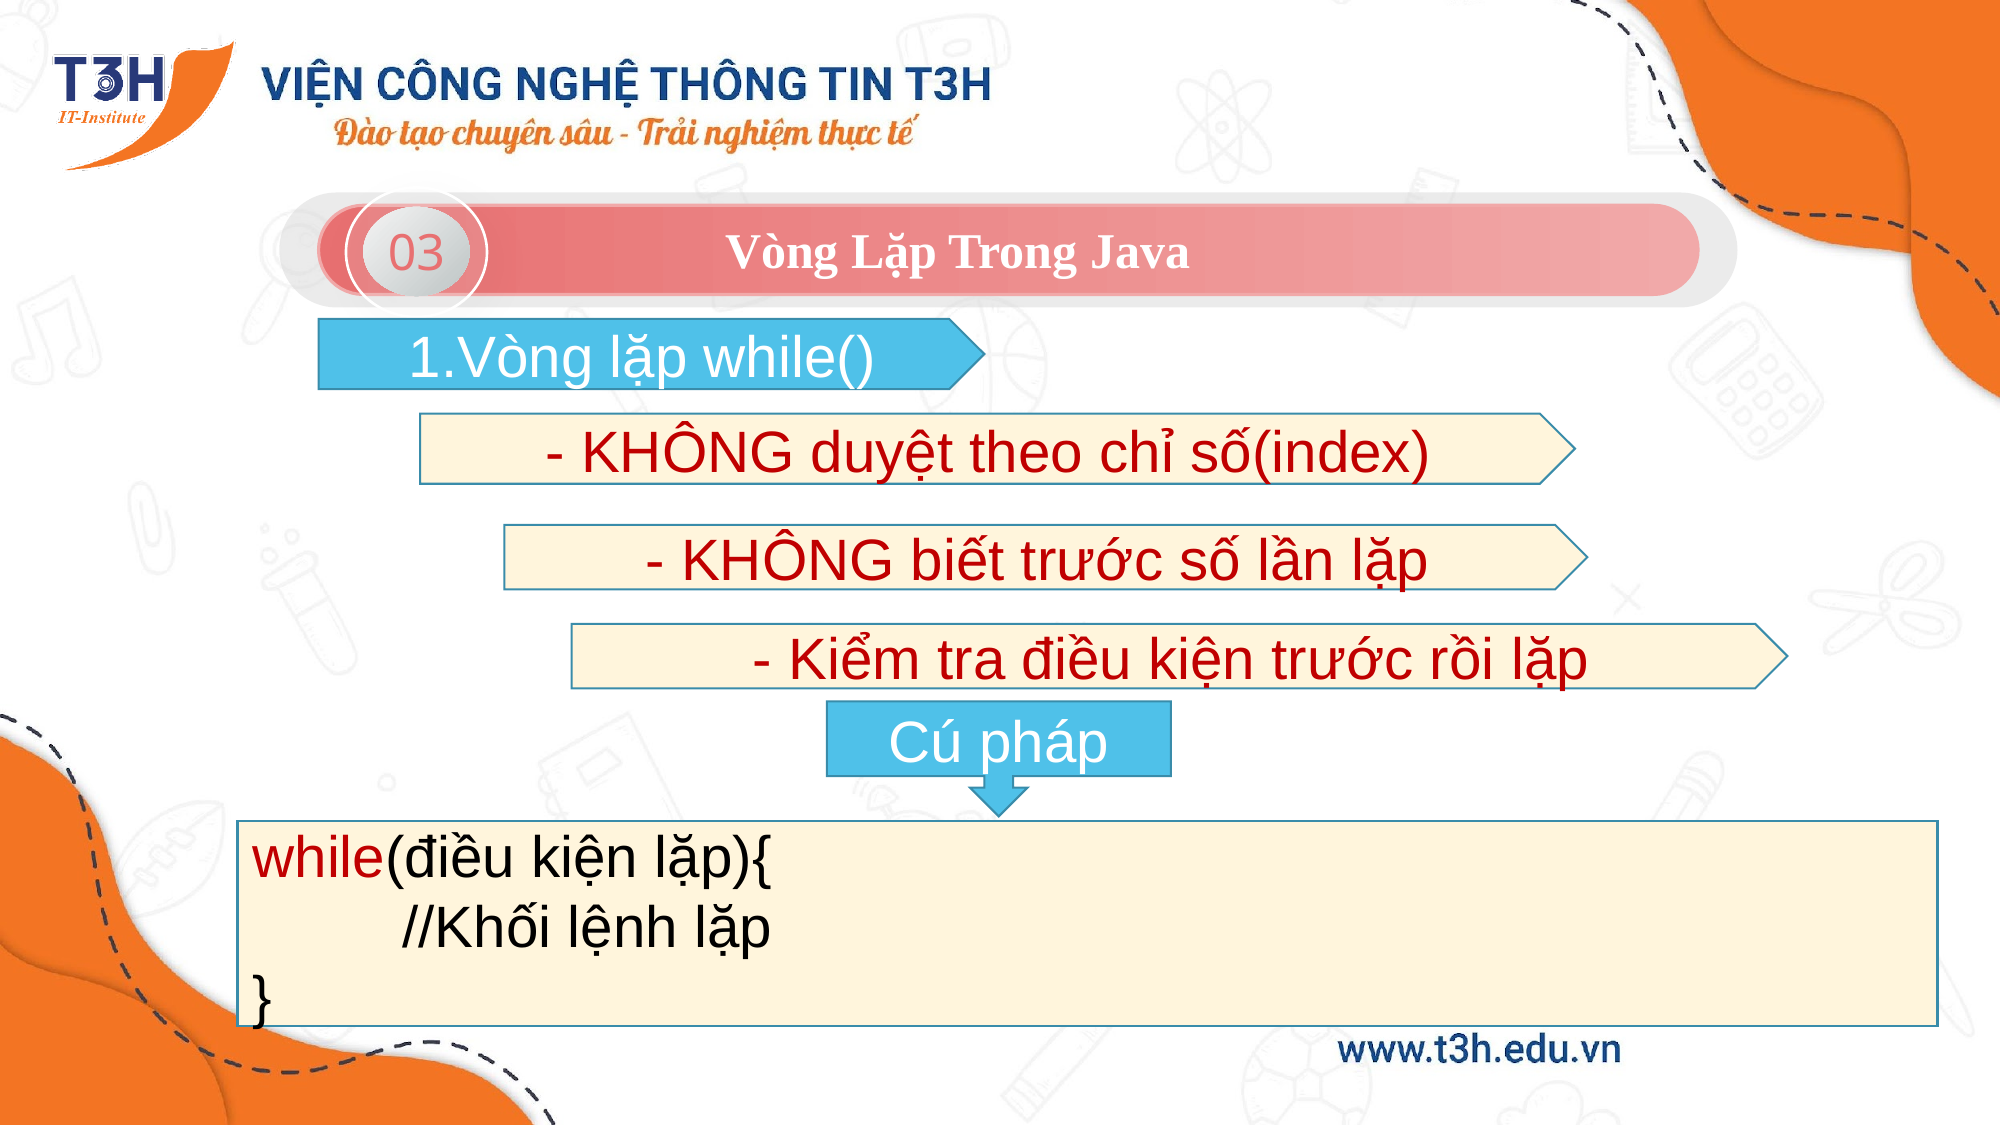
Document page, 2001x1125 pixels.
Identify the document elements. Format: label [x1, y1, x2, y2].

text_box [493, 192, 1738, 308]
text_box [279, 192, 340, 308]
text_box [345, 187, 488, 318]
picture [0, 0, 2000, 1125]
